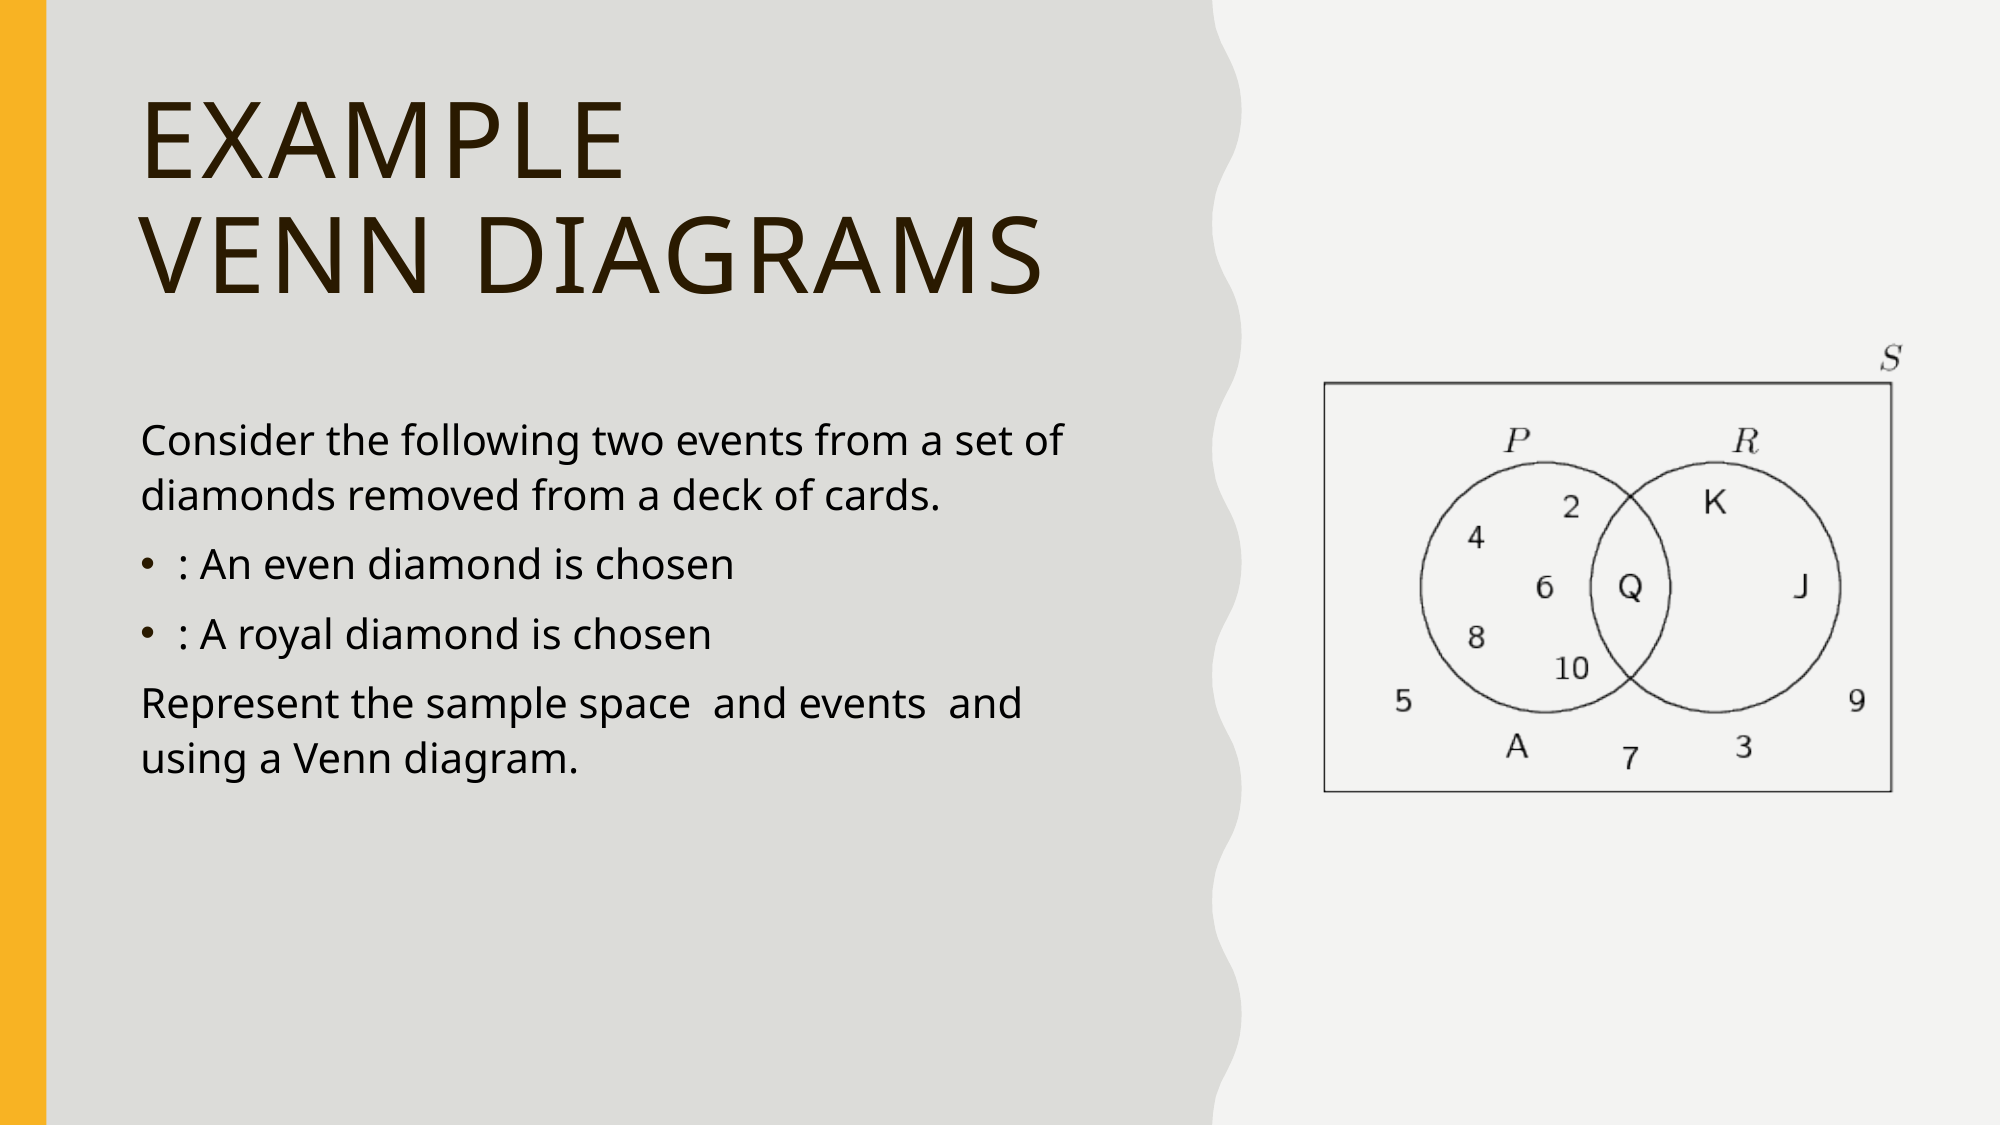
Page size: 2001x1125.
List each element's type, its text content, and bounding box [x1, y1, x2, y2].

title Example Venn diagrams [123, 79, 1164, 349]
text_box [1213, 0, 2000, 1125]
text_box [0, 0, 47, 1125]
text_box [47, 0, 1242, 1125]
picture [1320, 328, 1921, 797]
